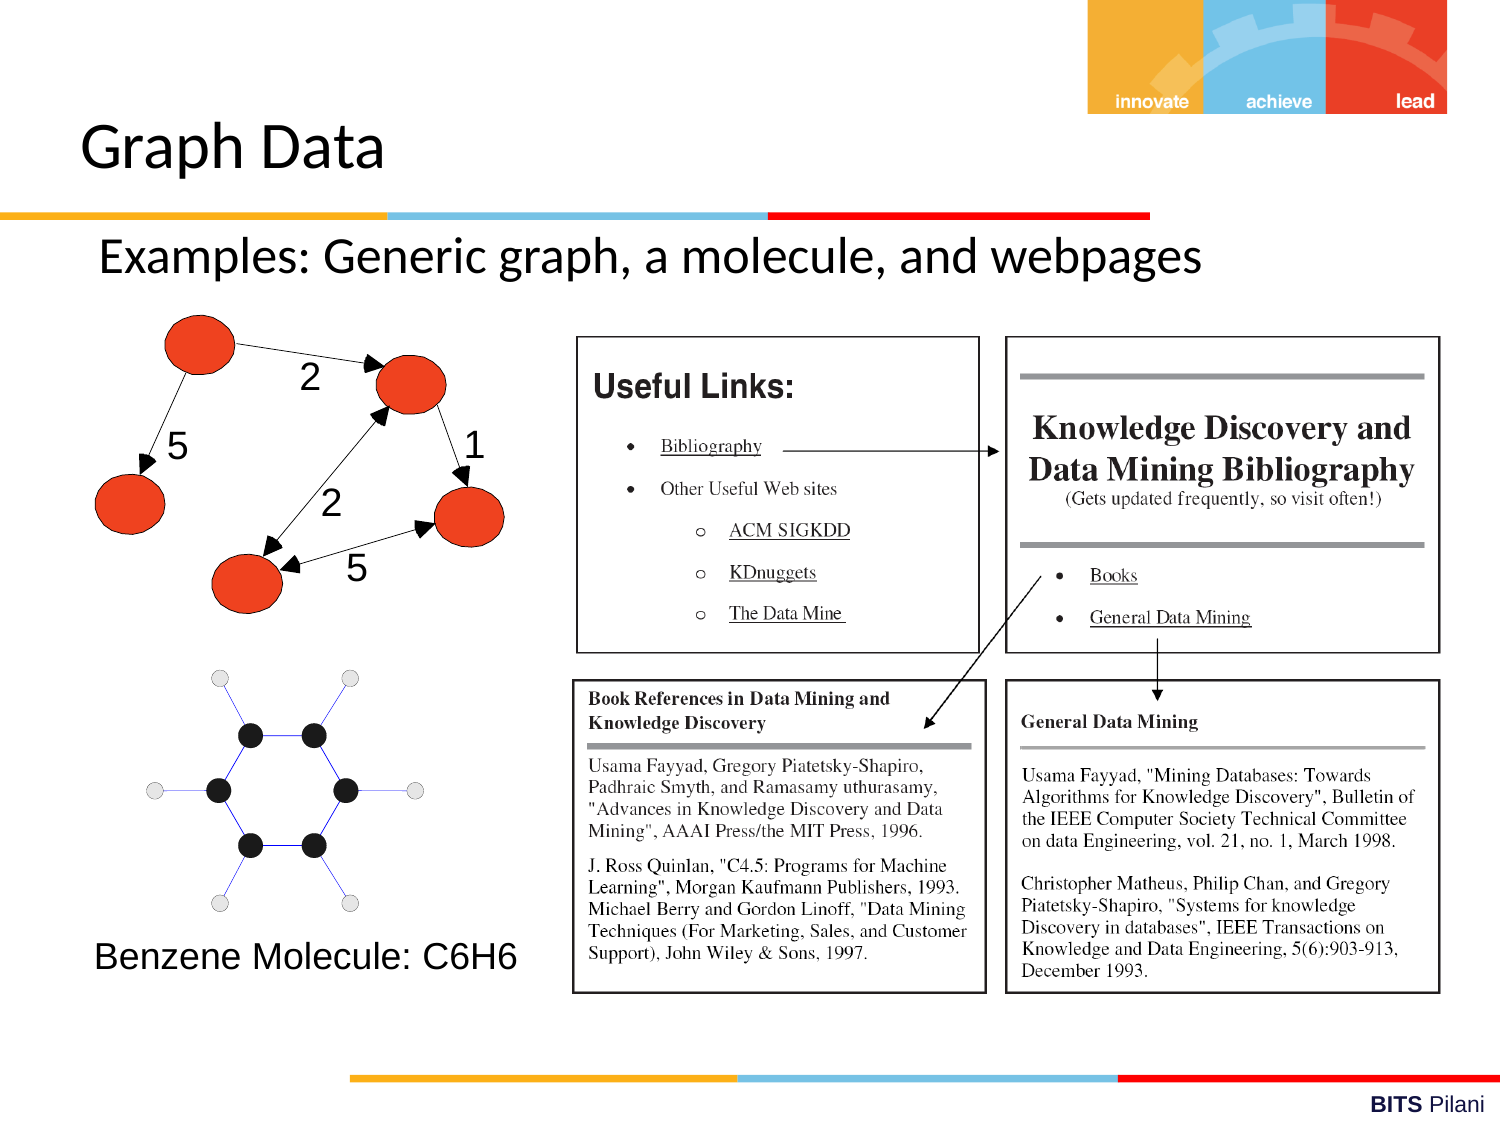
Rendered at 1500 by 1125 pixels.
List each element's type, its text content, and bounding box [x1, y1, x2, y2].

picture [1087, 0, 1448, 114]
text_box Benzene Molecule: C6H6 [79, 924, 533, 984]
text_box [87, 284, 525, 622]
list Examples: Generic graph, a molecule, and webpages [64, 213, 1430, 1064]
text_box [145, 660, 425, 921]
title Graph Data [64, 72, 1069, 212]
picture [564, 321, 1450, 1001]
